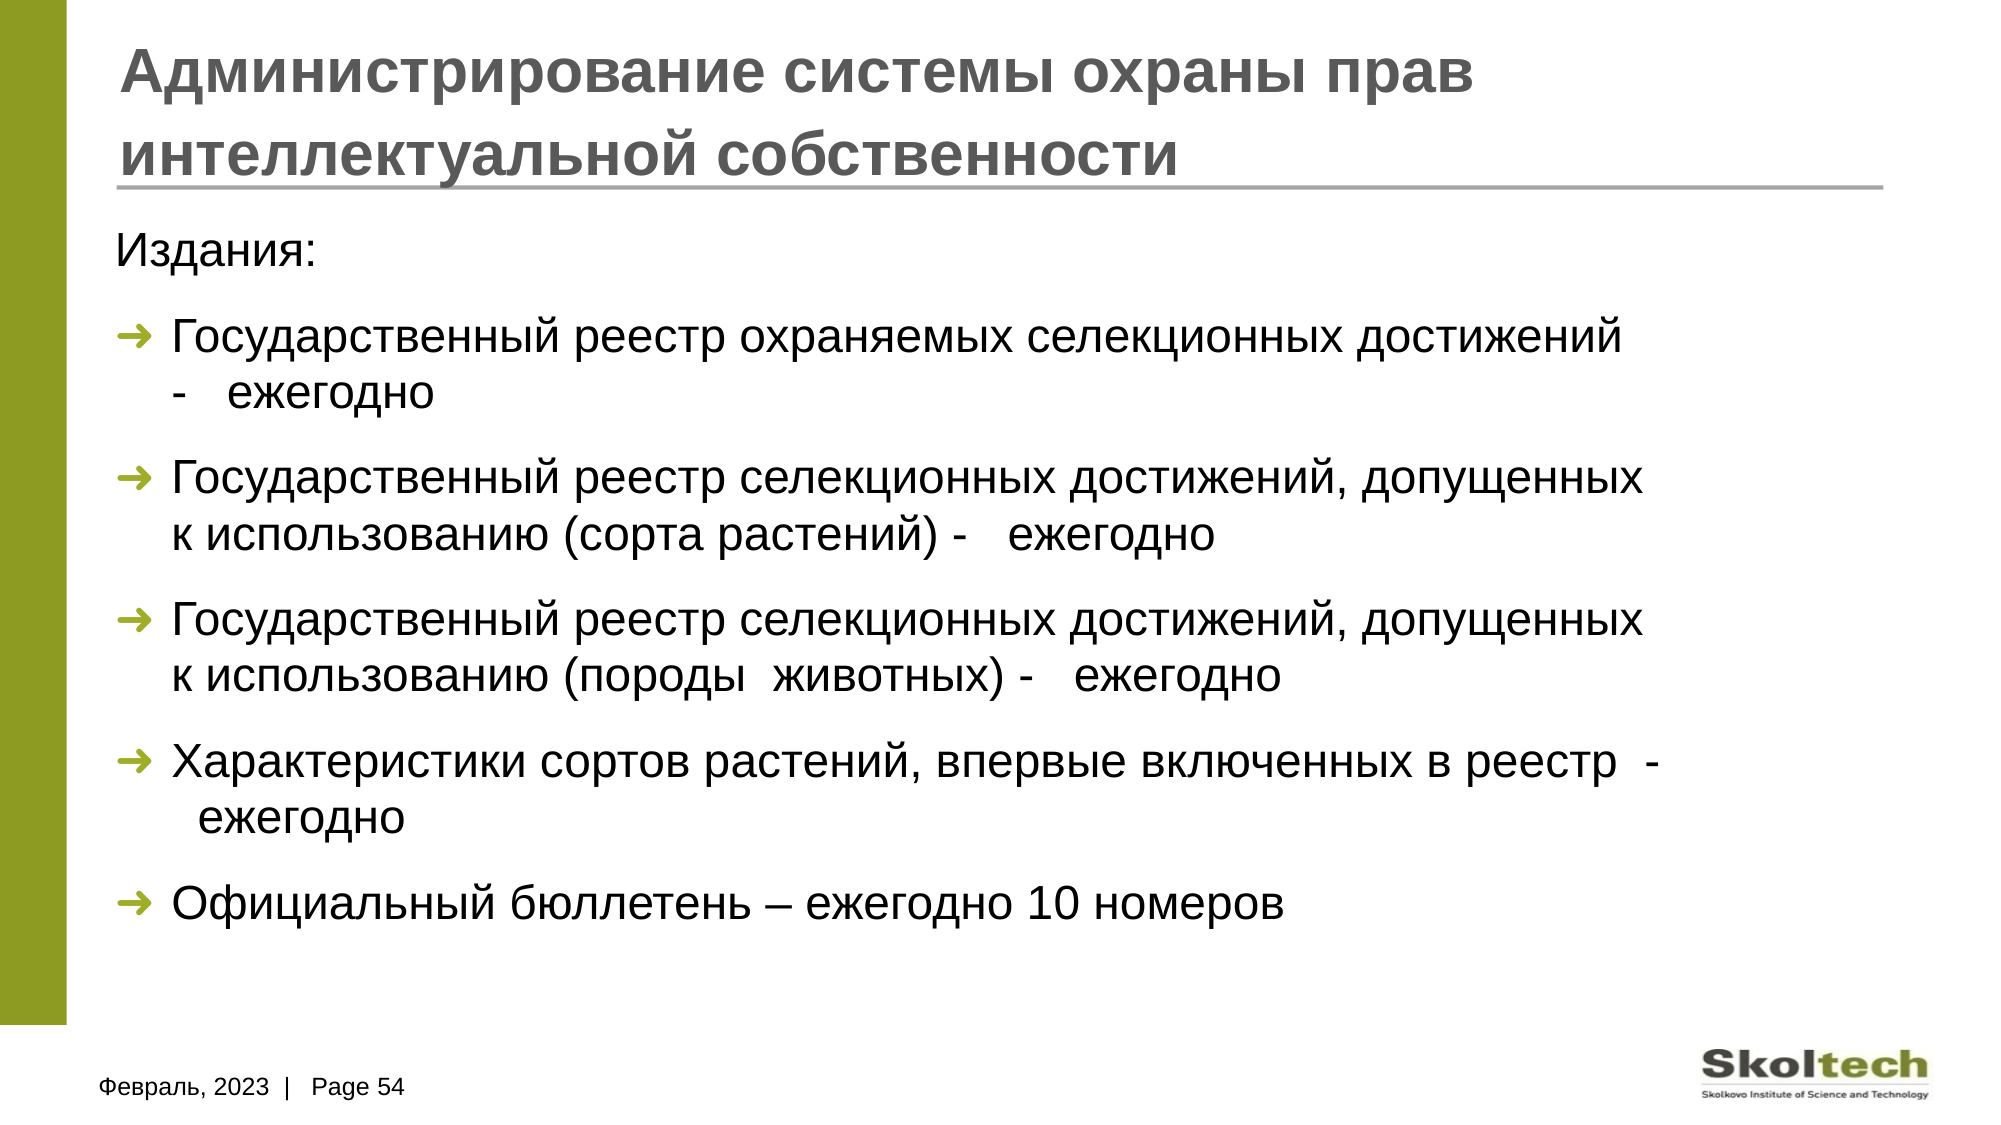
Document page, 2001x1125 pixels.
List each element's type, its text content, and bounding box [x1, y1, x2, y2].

title Администрирование системы охраны прав интеллектуальной собственности [104, 46, 1650, 163]
picture [1700, 1049, 1934, 1101]
slide_number Февраль, 2023 | Page 54 [83, 1062, 540, 1125]
list Издания: Государственный реестр охраняемых селекционных достижений - ежегодно Государственный реестр селекционных достижений, допущенных к использованию (сорта растений) - ежегодно Государственный реестр селекционных достижений, допущенных к использованию (породы животных) - ежегодно Характеристики сортов растений, впервые включенных в реестр - ежегодно Официальный бюллетень – ежегодно 10 номеров [99, 212, 1680, 888]
